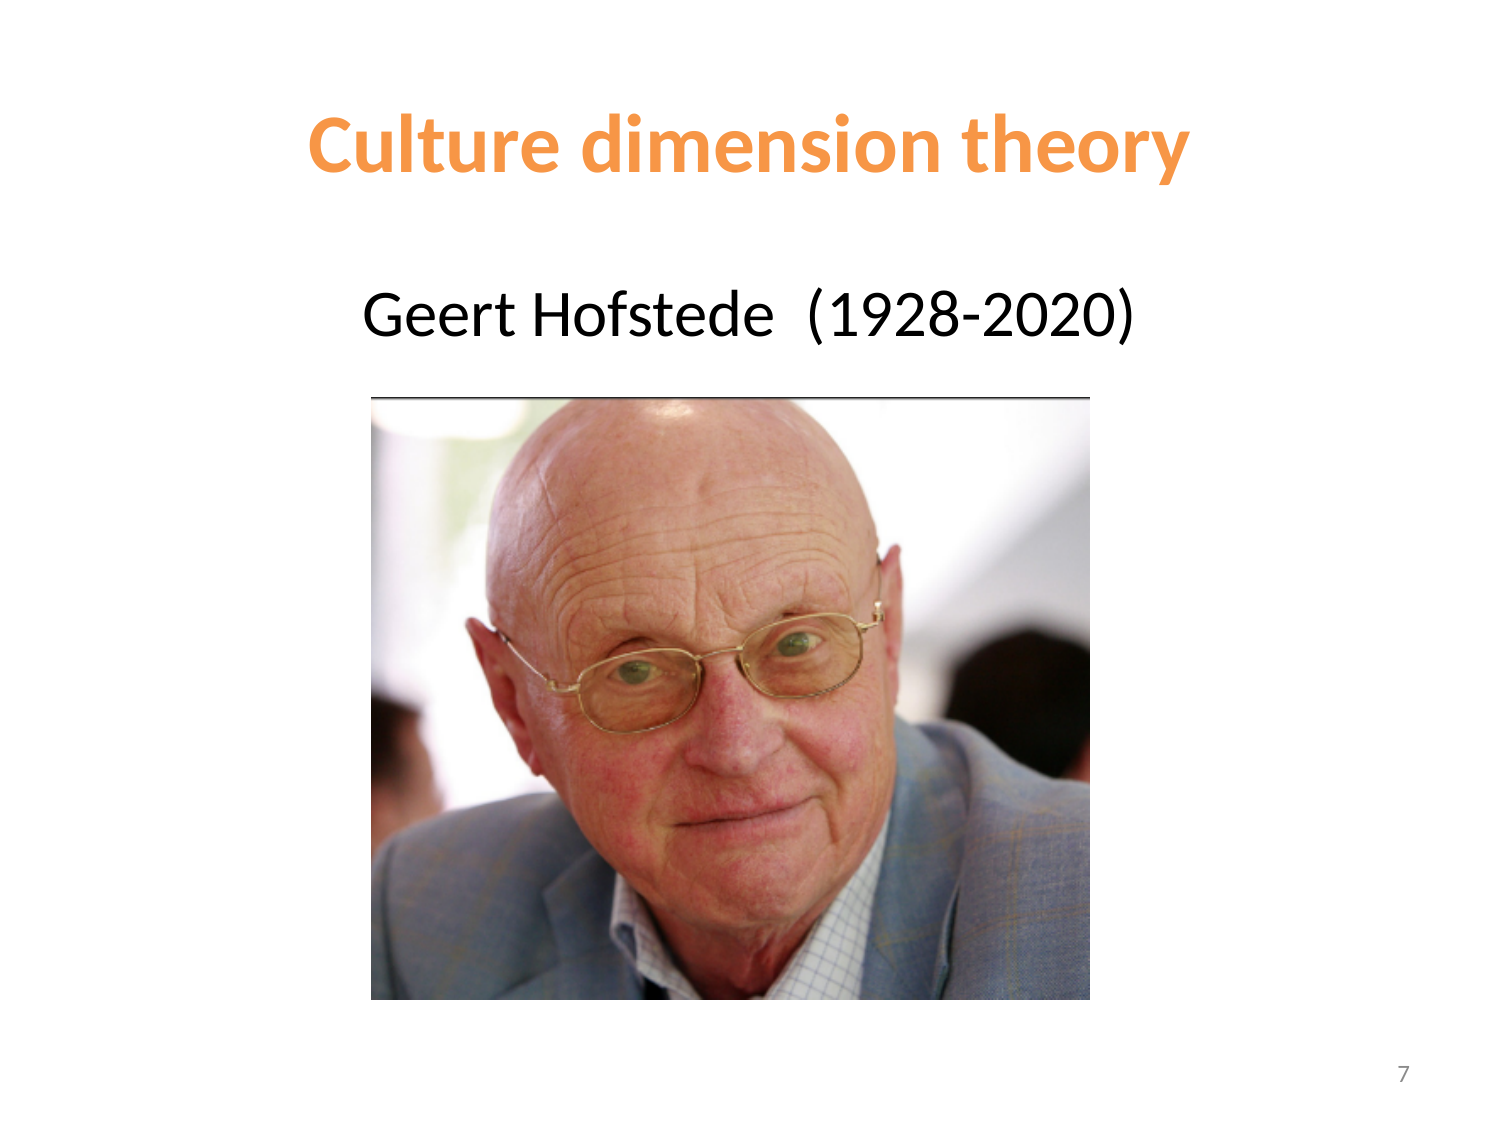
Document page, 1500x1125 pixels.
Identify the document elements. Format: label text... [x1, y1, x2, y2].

picture [371, 396, 1090, 1000]
slide_number 7 [1074, 1042, 1425, 1103]
title Culture dimension theory [75, 45, 1425, 233]
list Geert Hofstede (1928-2020) [75, 262, 1425, 1005]
